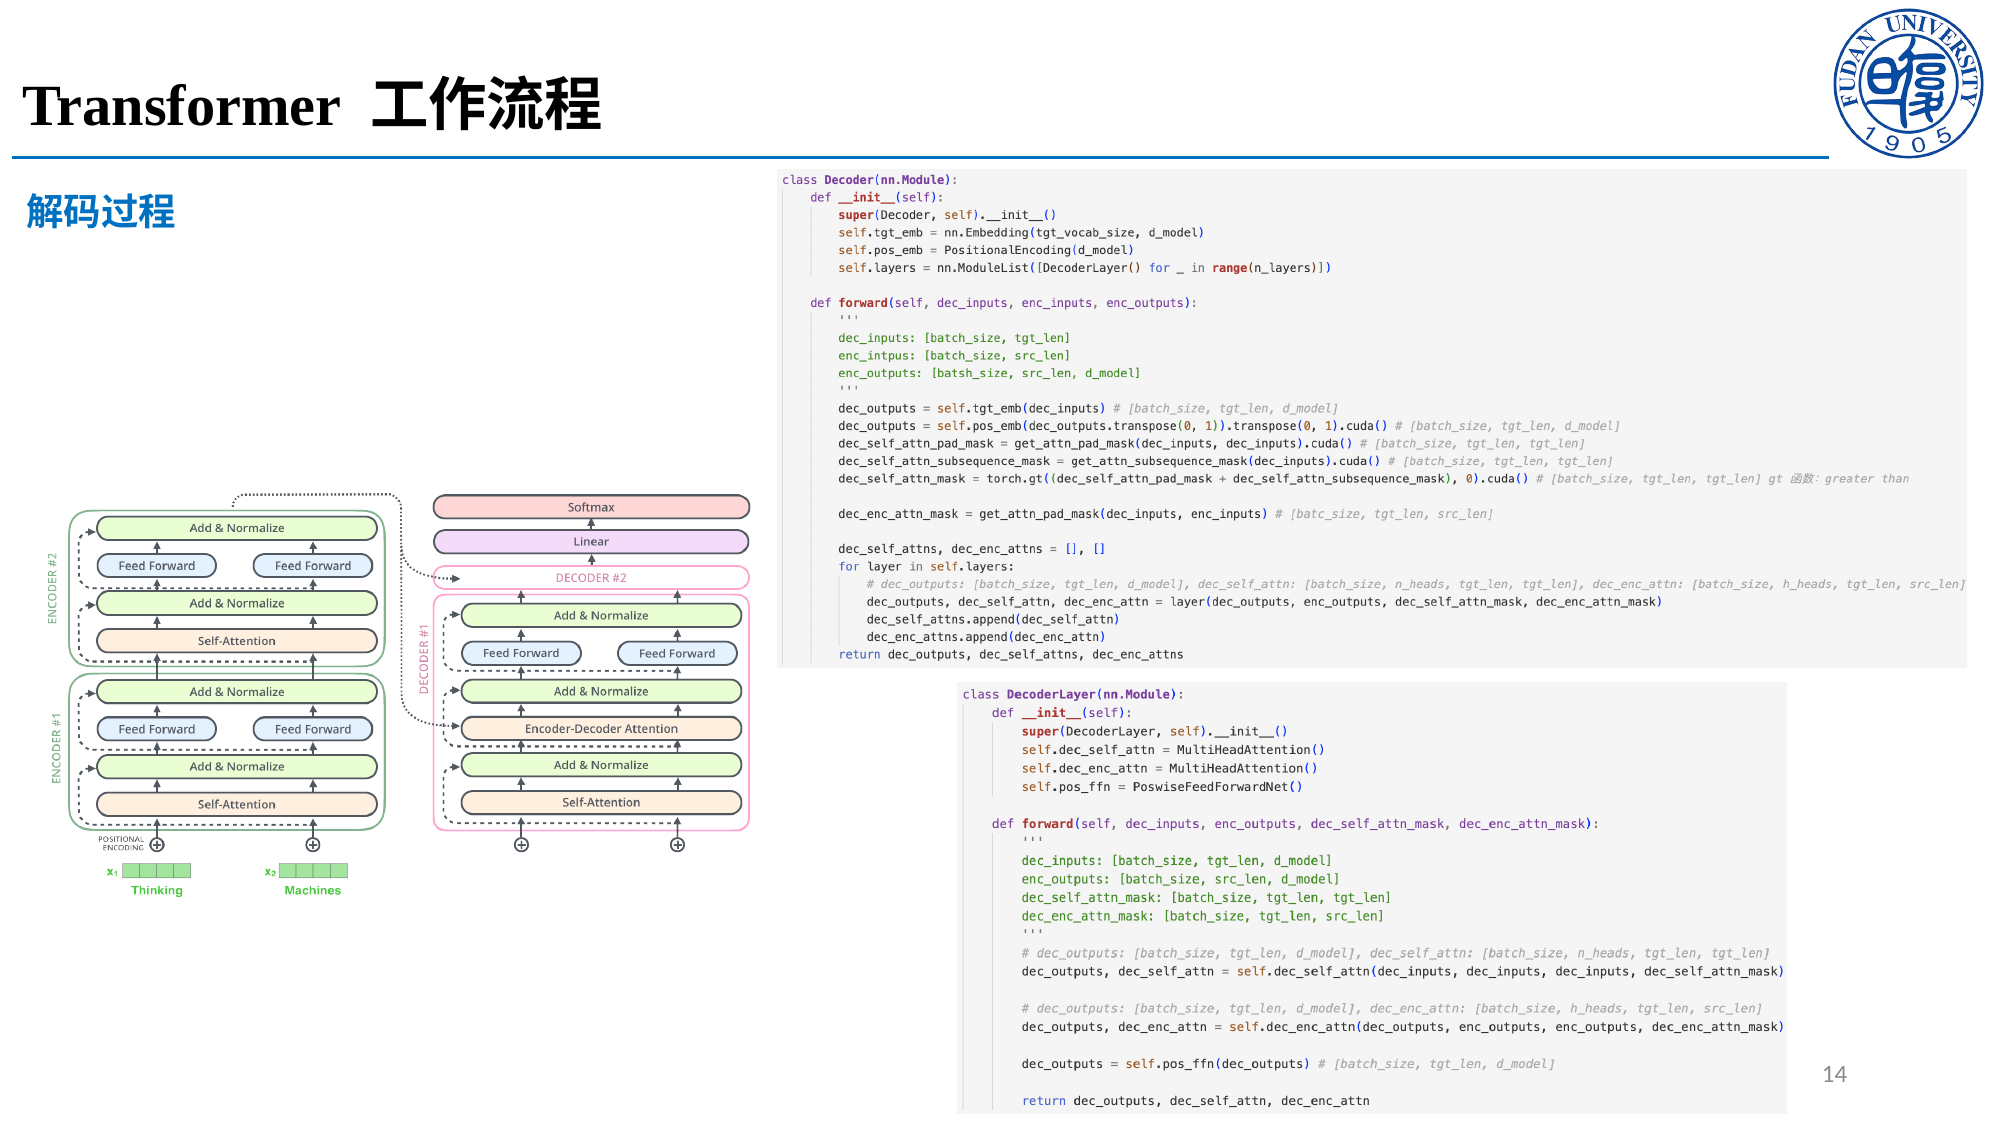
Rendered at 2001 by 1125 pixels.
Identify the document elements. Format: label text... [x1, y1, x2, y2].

text_box Transformer 工作流程 [7, 59, 618, 145]
picture [957, 682, 1787, 1114]
slide_number 14 [1787, 1042, 1863, 1103]
text_box 解码过程 [11, 158, 773, 240]
picture [1828, 1, 1989, 162]
picture [25, 481, 759, 898]
picture [777, 169, 1967, 668]
